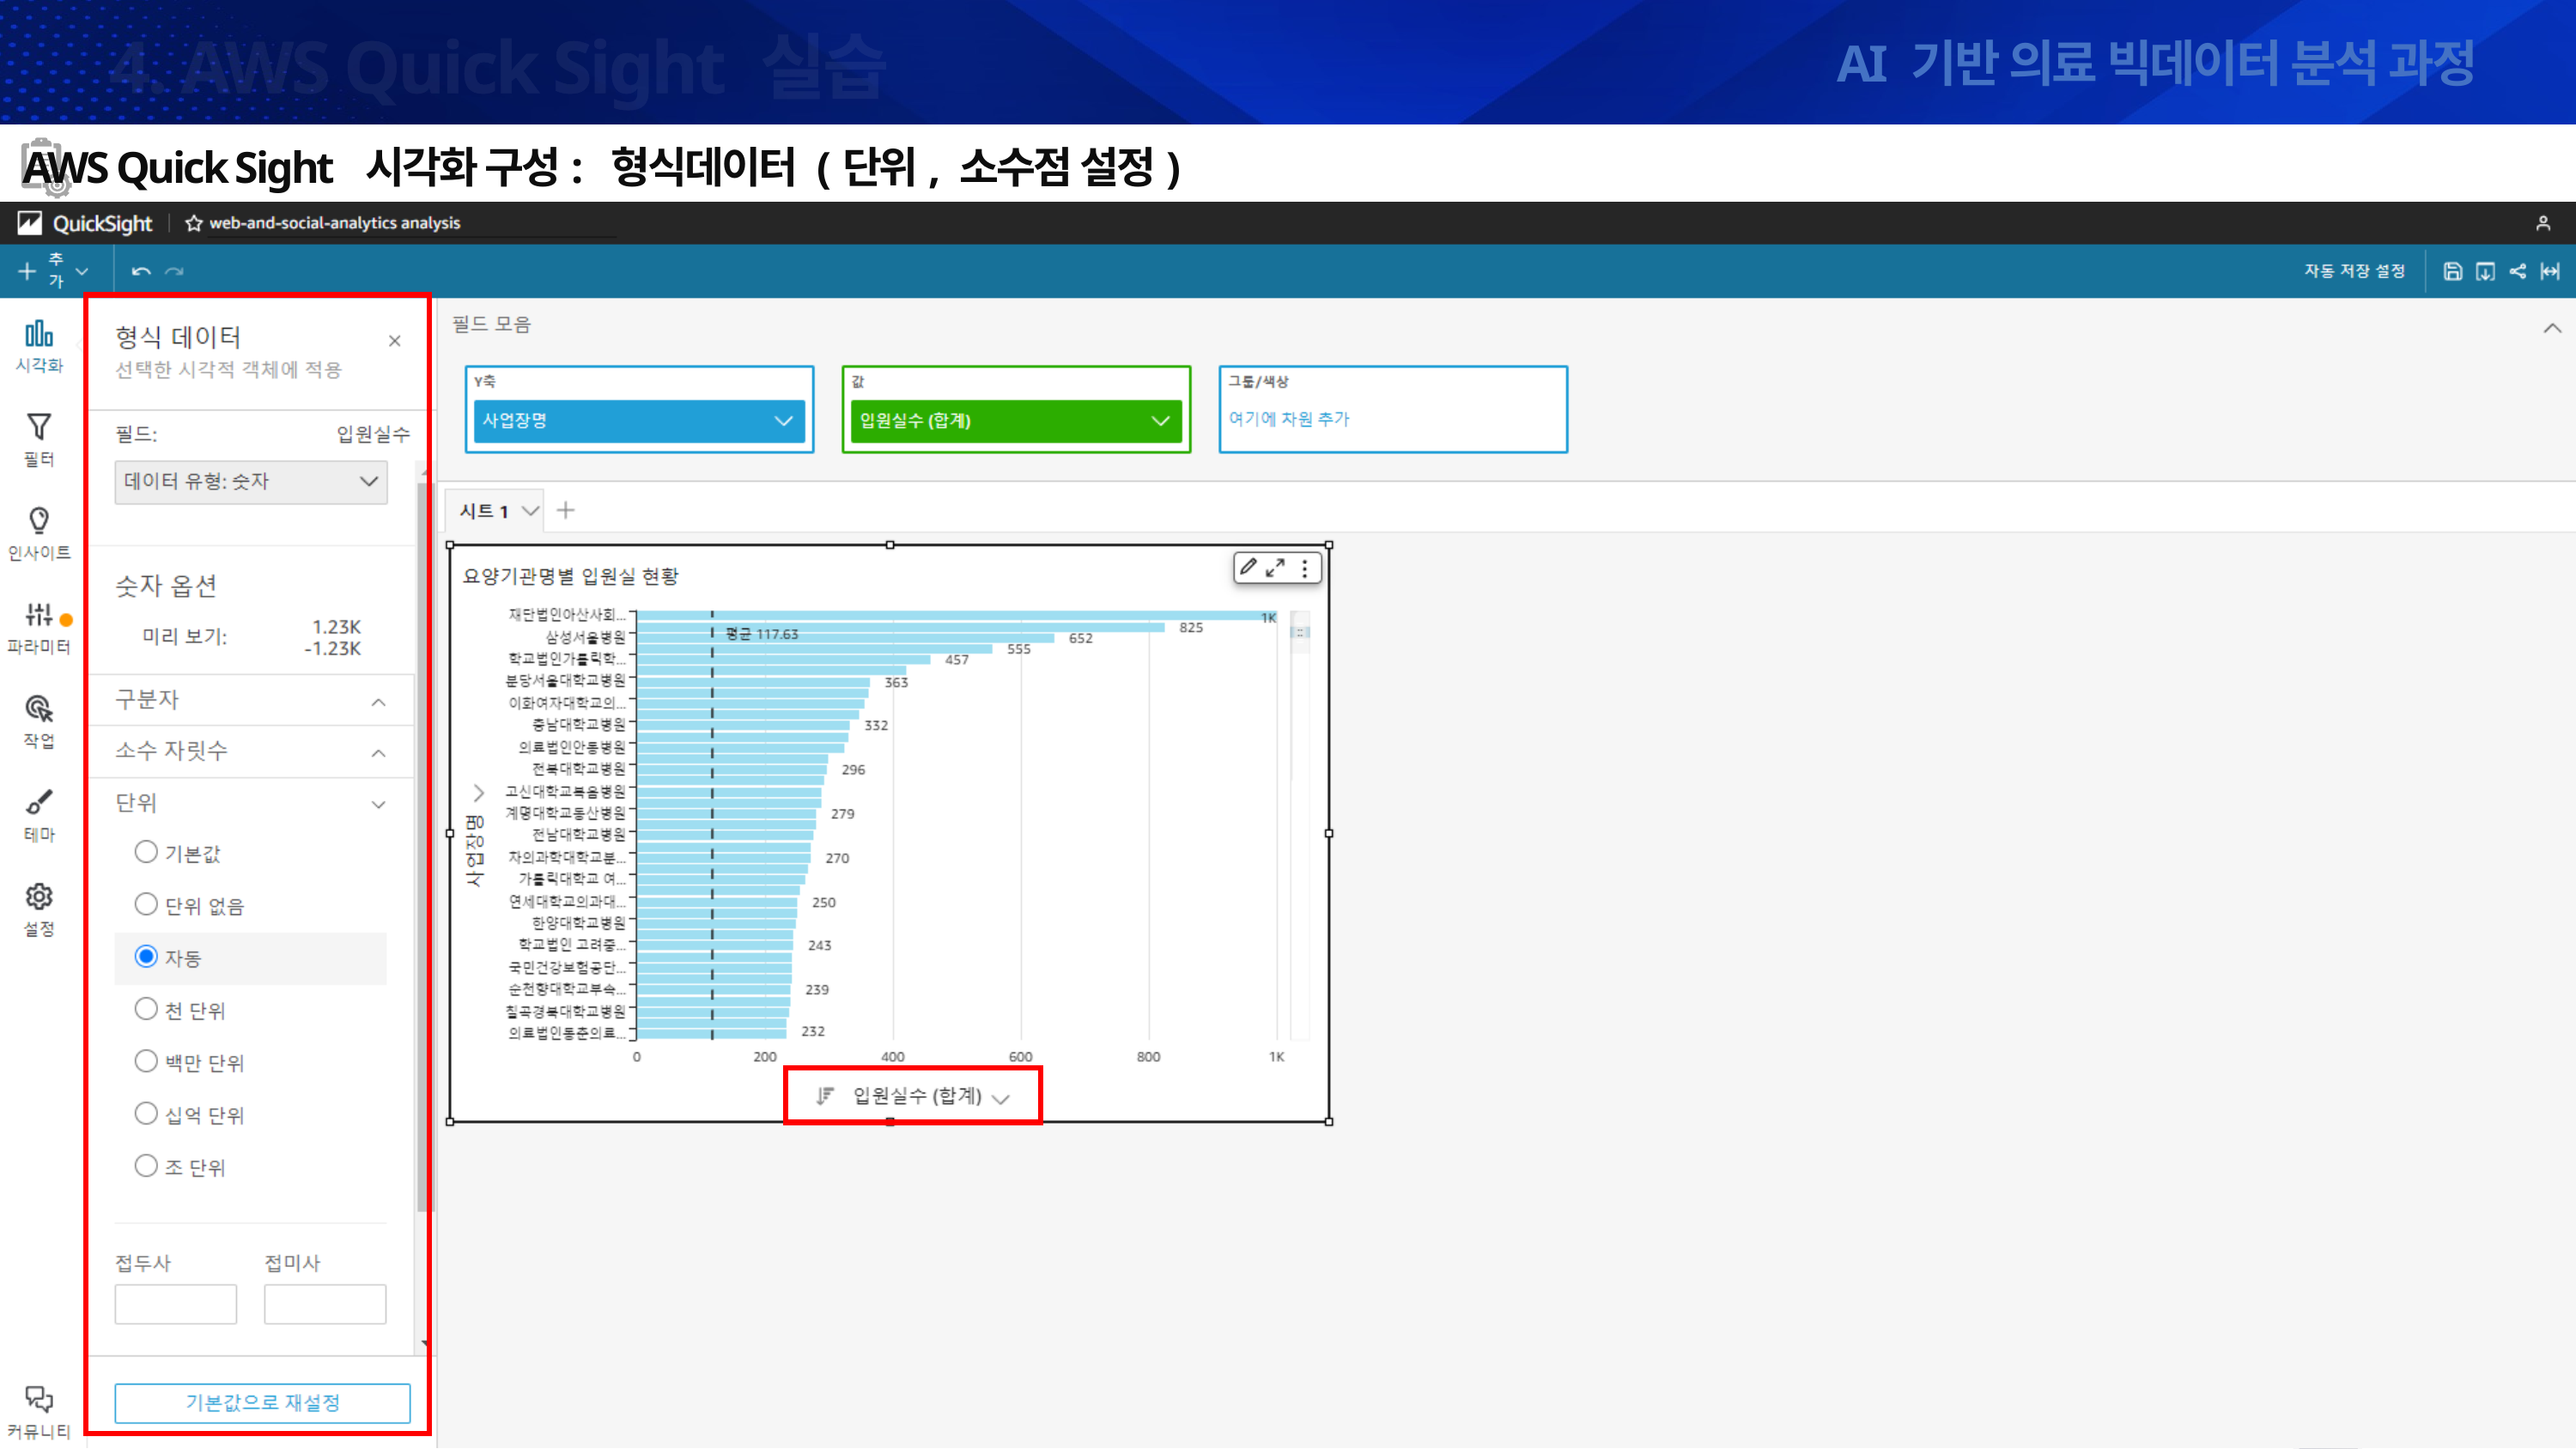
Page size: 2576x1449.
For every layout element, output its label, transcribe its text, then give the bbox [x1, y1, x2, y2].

picture [0, 202, 2576, 1448]
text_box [21, 137, 72, 199]
picture [0, 0, 2576, 124]
text_box AWS Quick Sight 시각화 구성: 형식데이터 (단위, 소수점 설정) [9, 134, 1194, 198]
